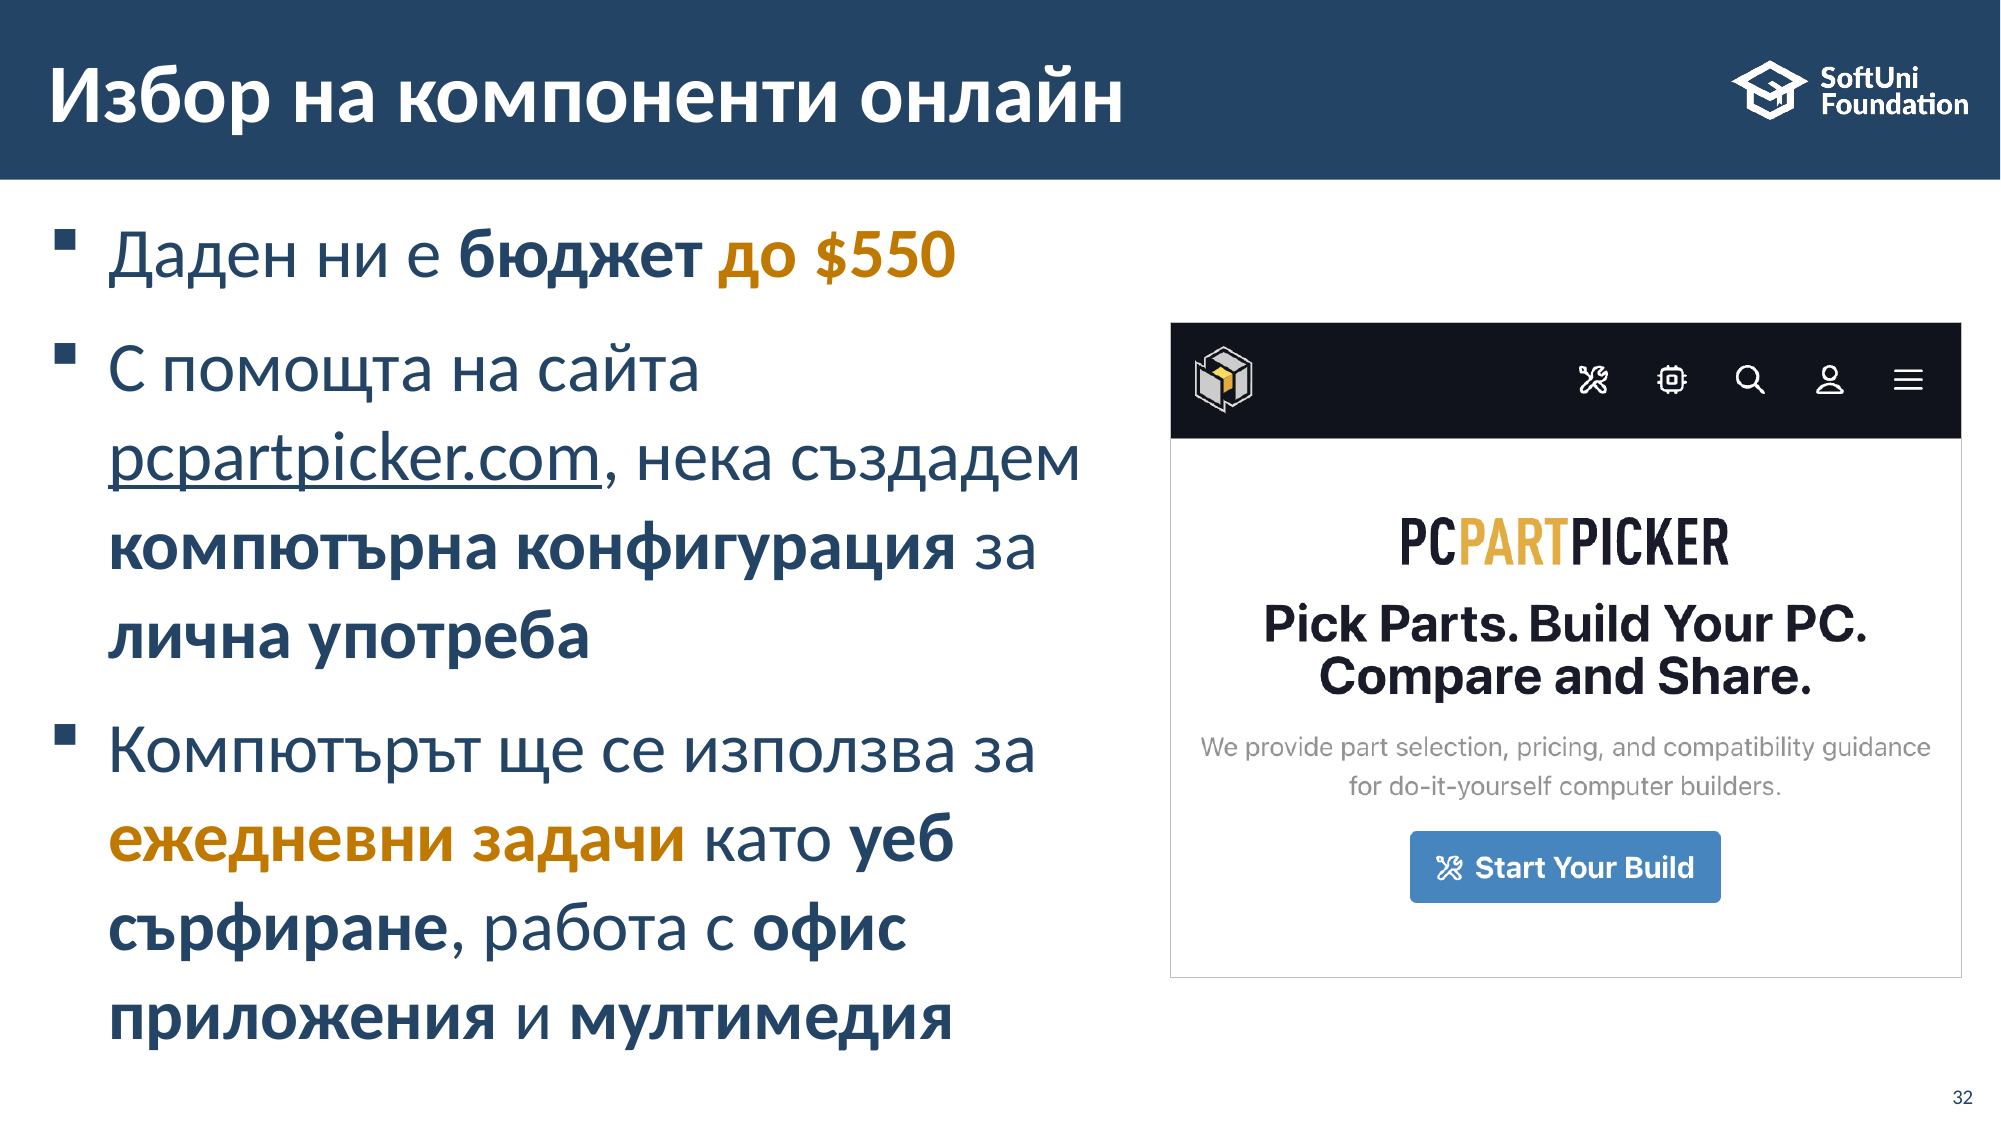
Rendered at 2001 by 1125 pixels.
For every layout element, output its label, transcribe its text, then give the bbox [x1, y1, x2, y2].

picture [1731, 60, 1968, 120]
slide_number 32 [1927, 1067, 1989, 1117]
list Даден ни е бюджет до $550 С помощта на сайта pcpartpicker.com, нека създадем компютърна конфигурация за лична употреба Компютърът ще се използва за ежедневни задачи като уеб сърфиране, работа с офис приложения и мултимедия [31, 196, 1200, 1104]
picture [1170, 321, 1962, 978]
title Избор на компоненти онлайн [31, 16, 1716, 162]
